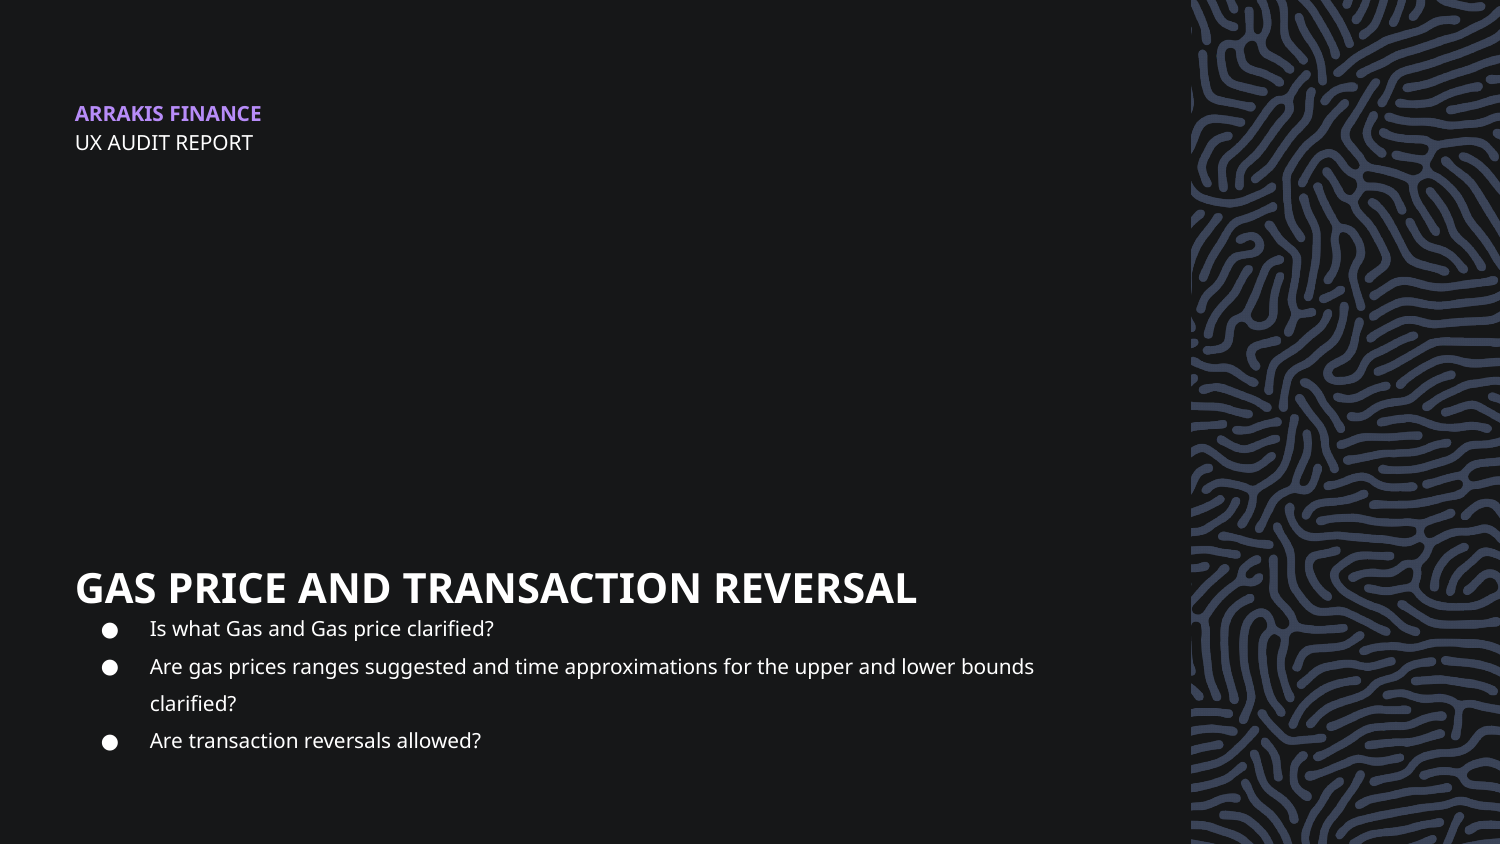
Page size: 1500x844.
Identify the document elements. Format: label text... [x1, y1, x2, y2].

text_box Is what Gas and Gas price clarified? Are gas prices ranges suggested and time approximations for the upper and lower bounds clarified? Are transaction reversals allowed? [59, 588, 1124, 769]
text_box ARRAKIS FINANCE UX AUDIT REPORT [59, 82, 377, 170]
text_box GAS PRICE AND TRANSACTION REVERSAL [59, 489, 1137, 627]
picture [1190, 0, 1500, 844]
